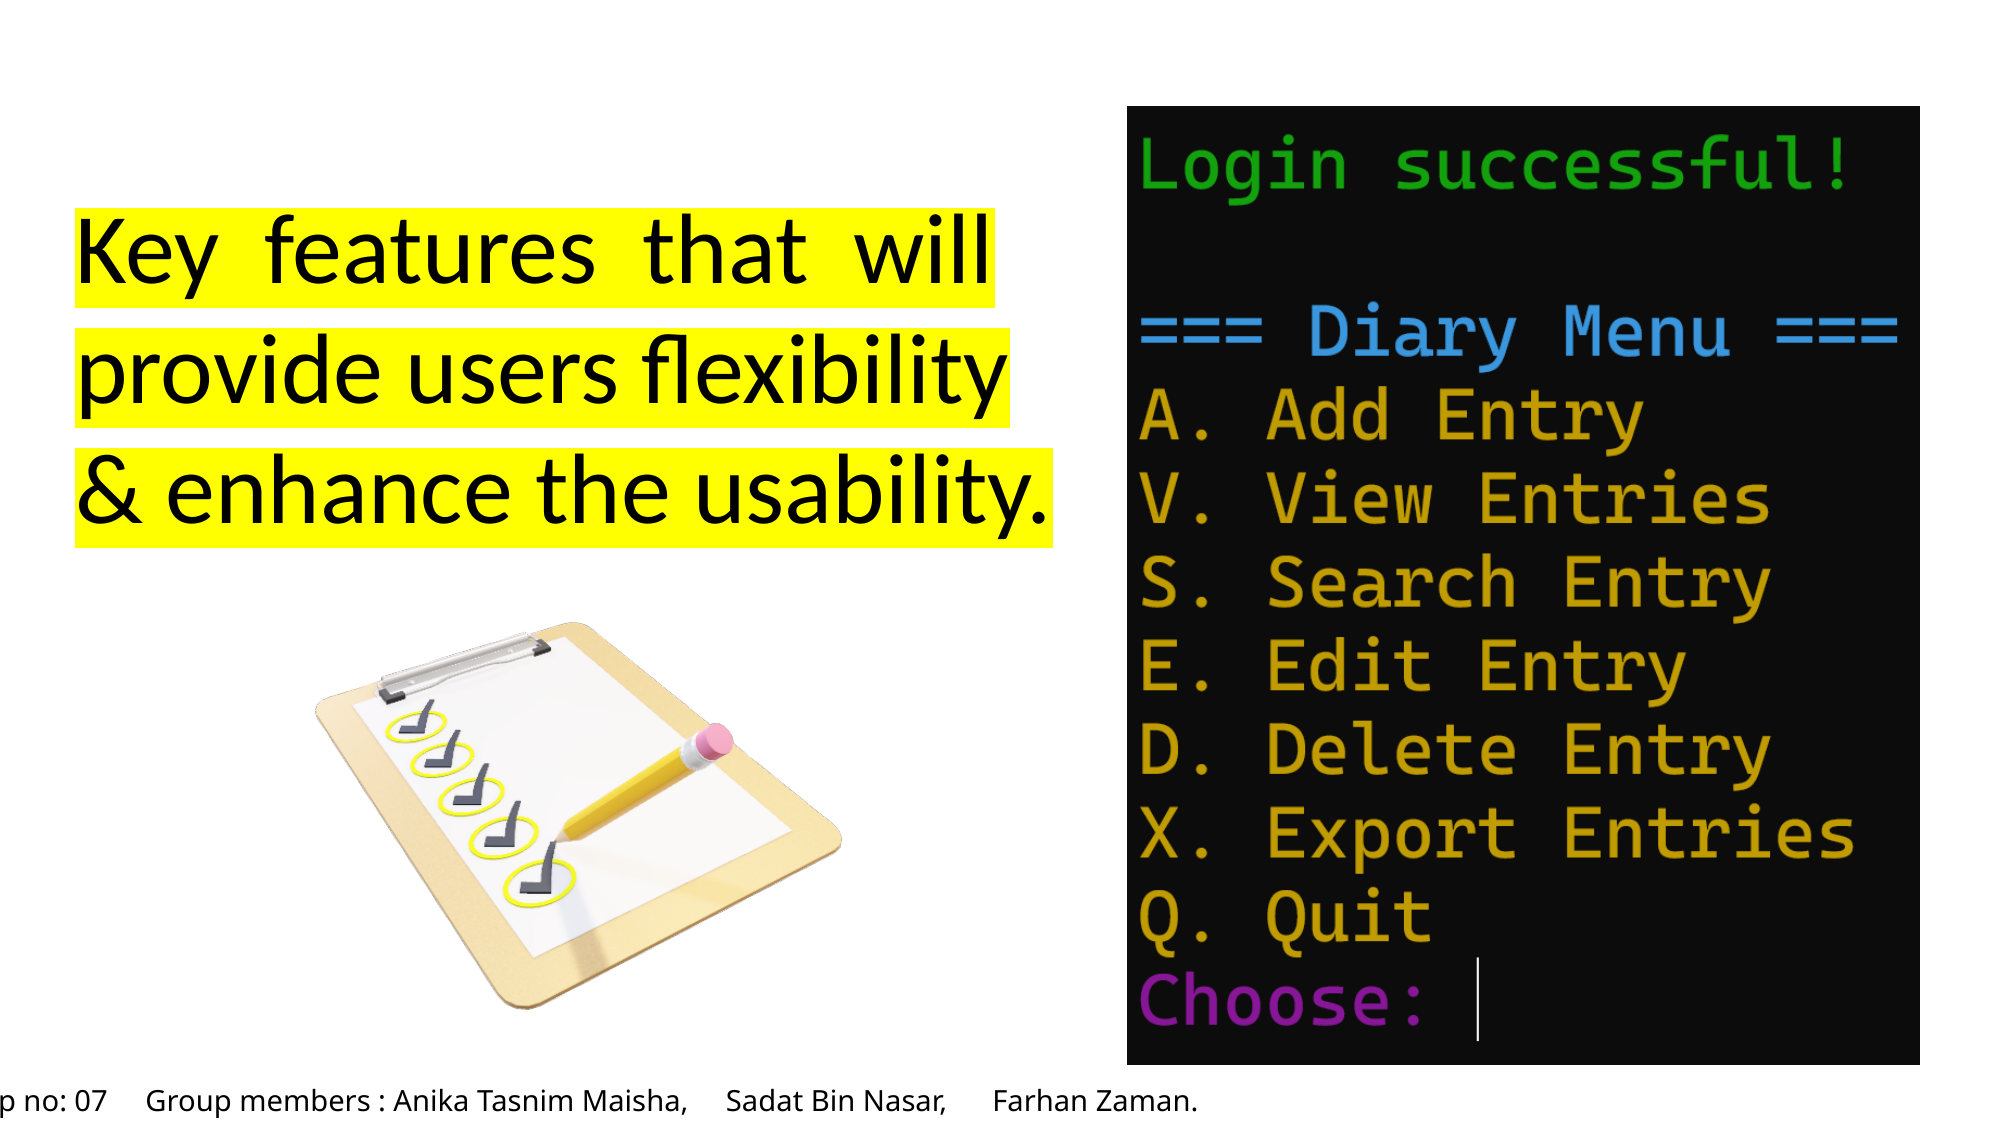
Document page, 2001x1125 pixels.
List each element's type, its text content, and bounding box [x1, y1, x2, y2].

picture [1127, 106, 1920, 1065]
picture [276, 356, 847, 1015]
text_box Group no: 07 Group members : Anika Tasnim Maisha, Sadat Bin Nasar, Farhan Zaman. [0, 1074, 1215, 1125]
text_box Key features that will provide users flexibility & enhance the usability. [60, 175, 1095, 551]
